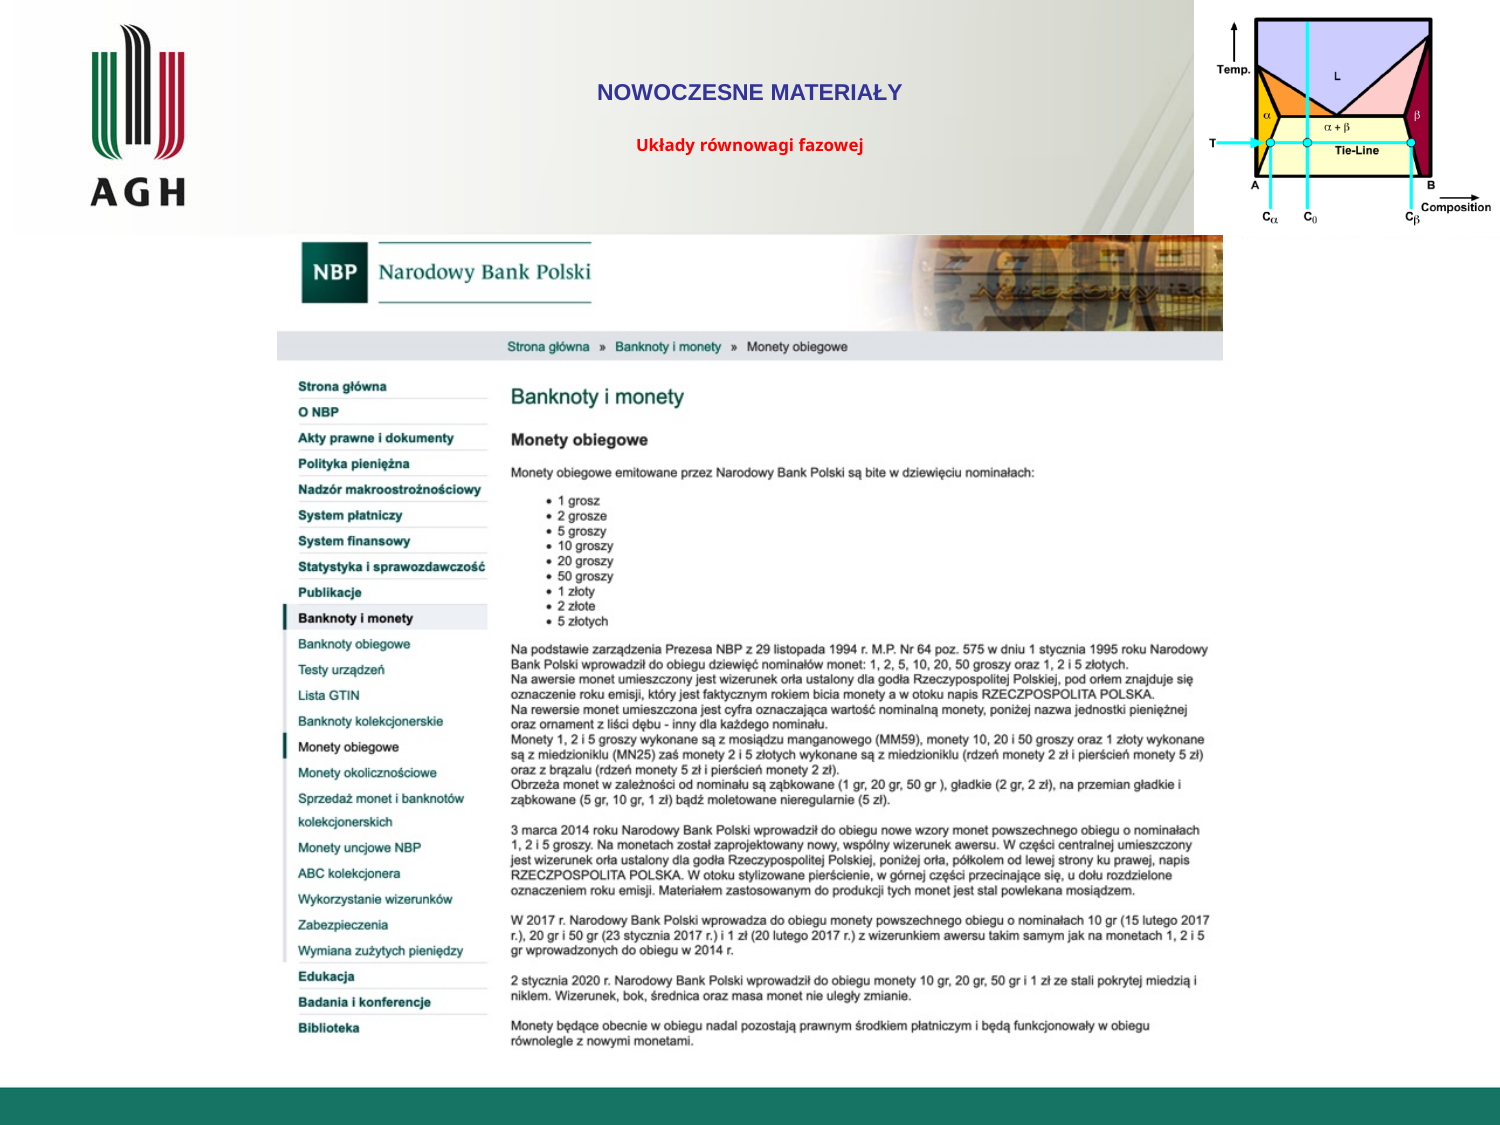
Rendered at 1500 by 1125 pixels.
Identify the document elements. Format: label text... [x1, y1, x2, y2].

picture [0, 0, 1500, 1125]
text_box NOWOCZESNE MATERIAŁY [584, 78, 916, 129]
text_box Układy równowagi fazowej [259, 122, 1188, 178]
